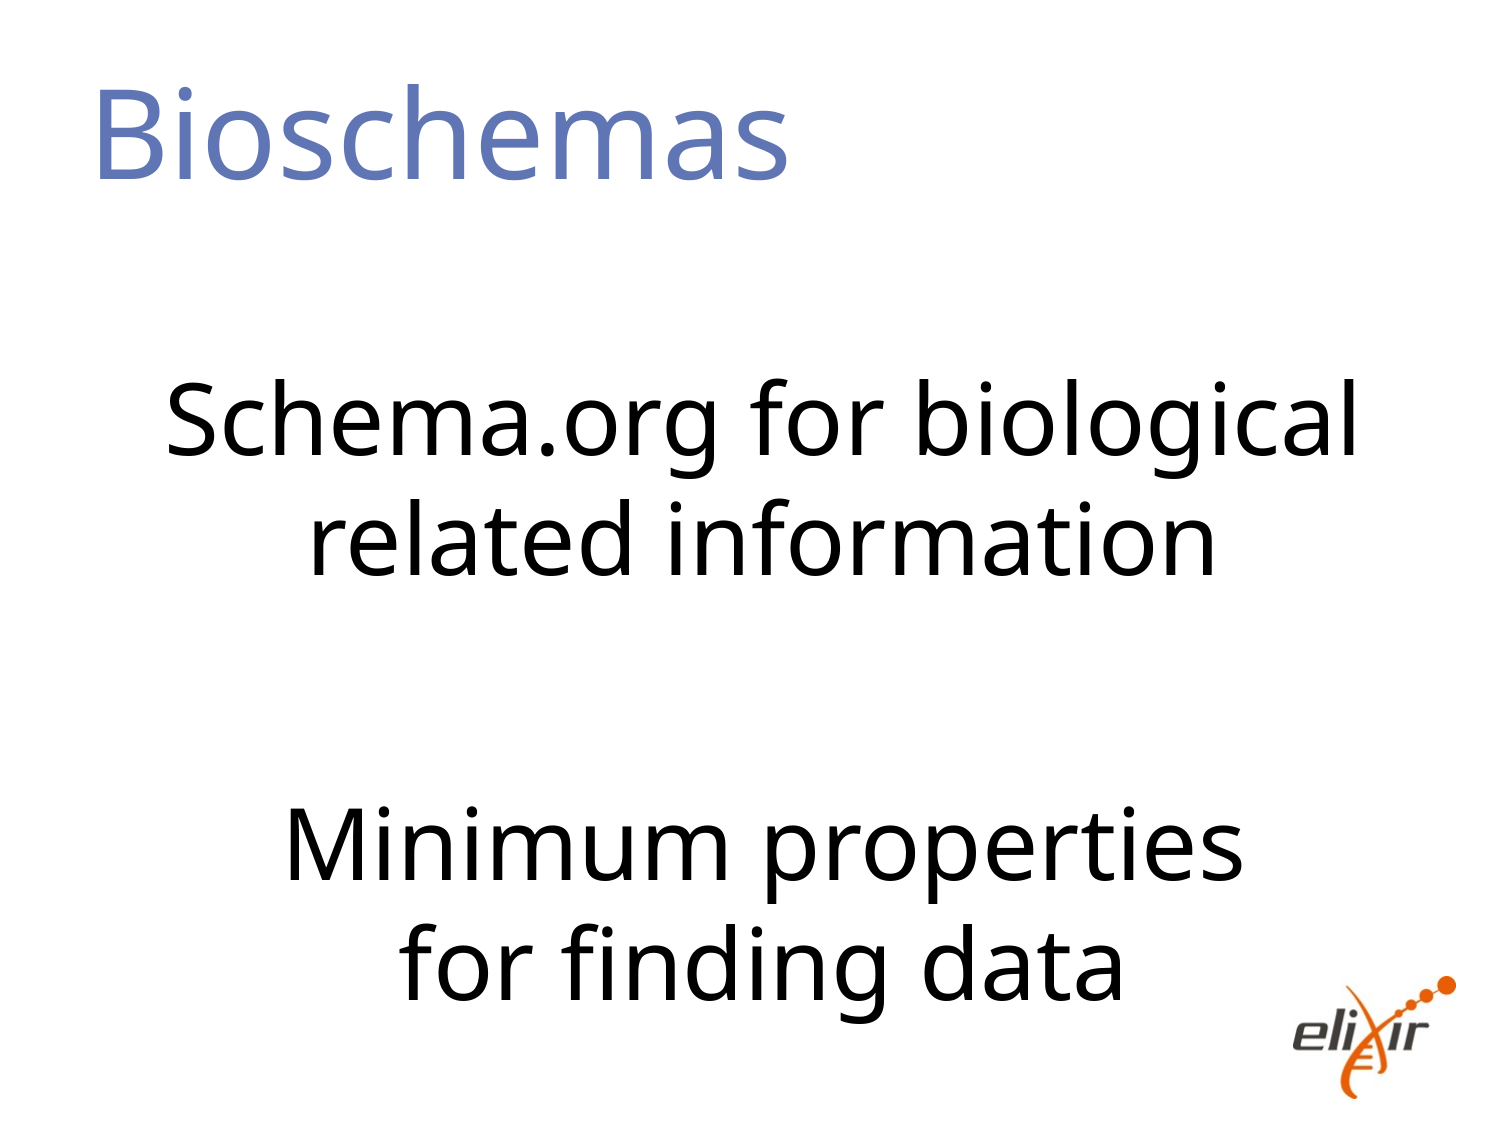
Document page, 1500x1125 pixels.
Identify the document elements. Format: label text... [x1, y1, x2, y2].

list Schema.org for biological related information Minimum properties for finding data [75, 355, 1453, 1005]
title Bioschemas [88, 54, 1426, 161]
picture [1293, 976, 1456, 1099]
